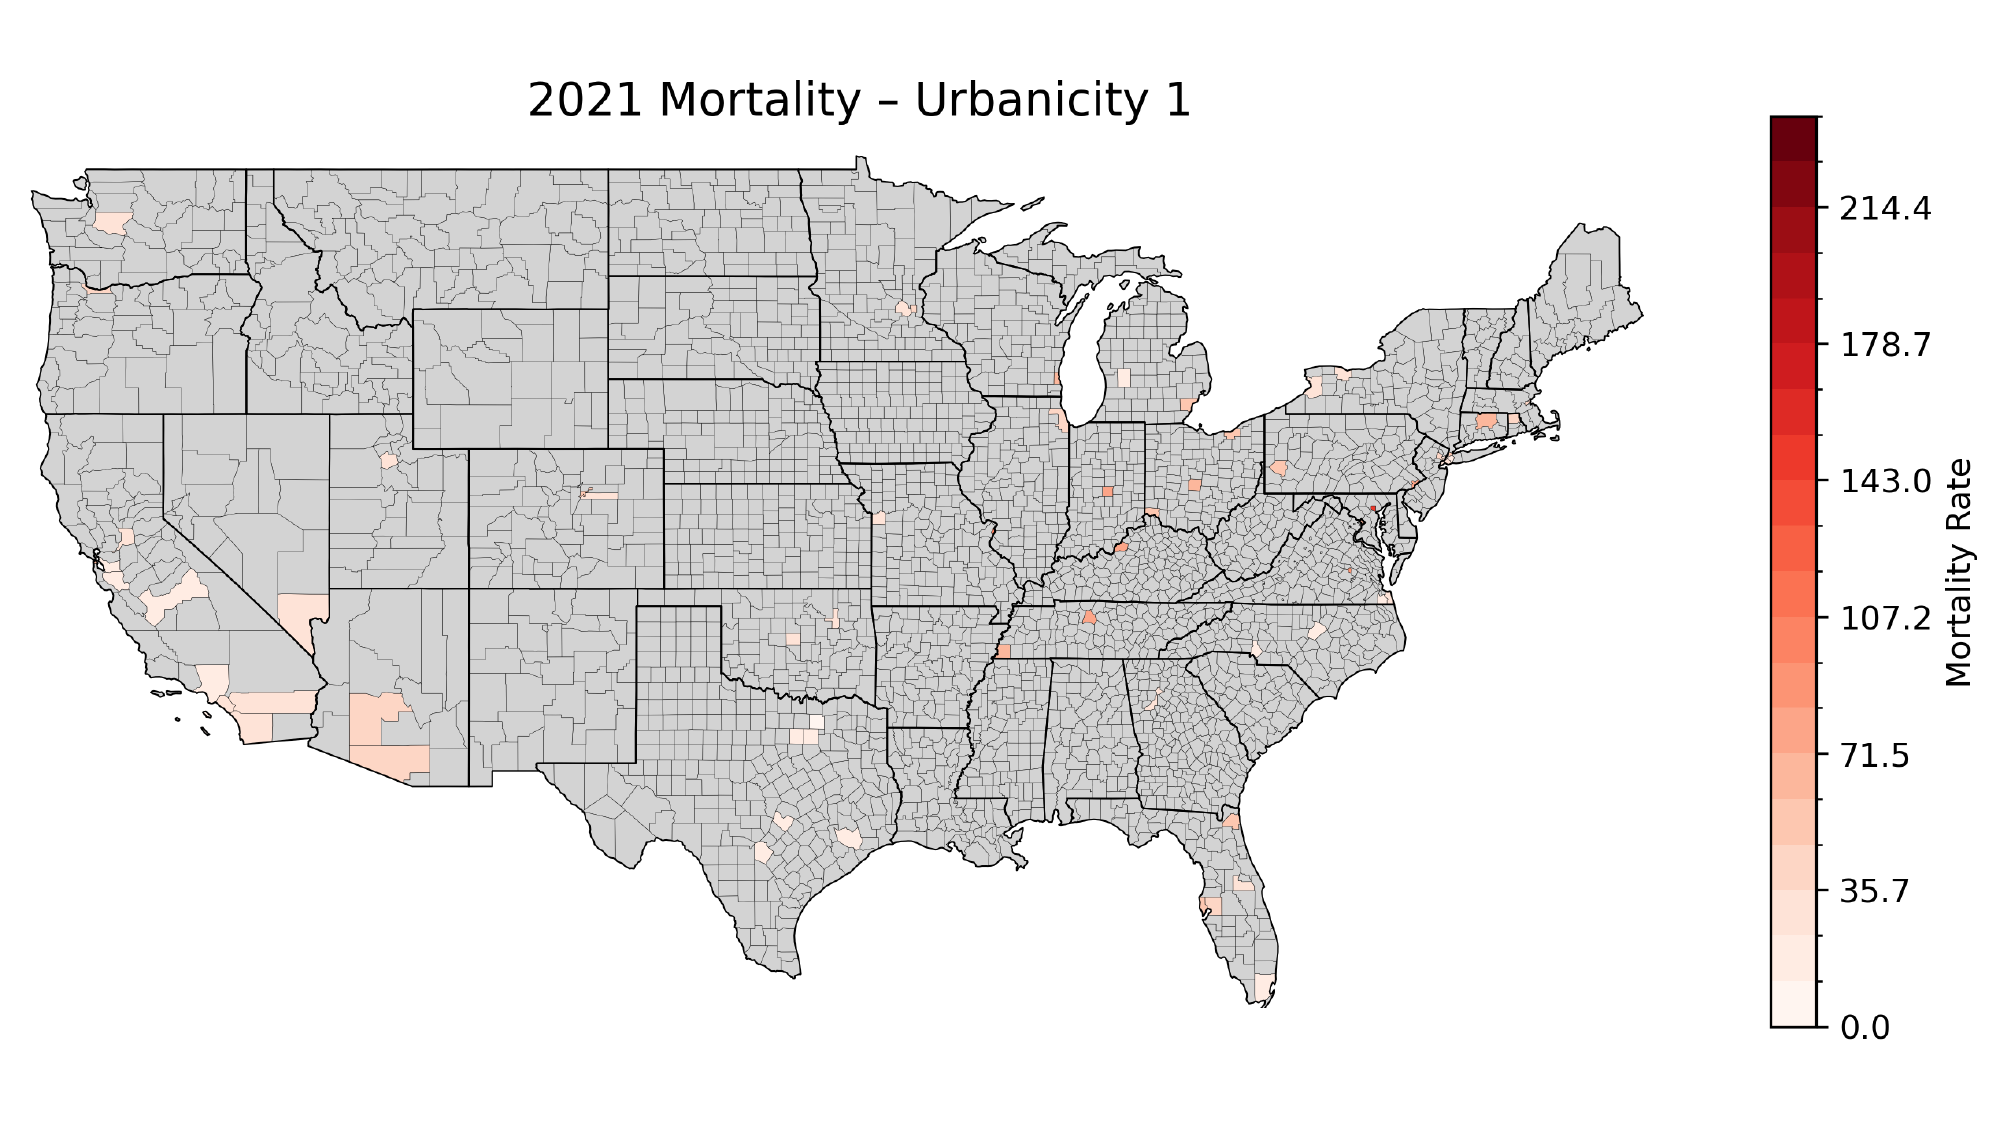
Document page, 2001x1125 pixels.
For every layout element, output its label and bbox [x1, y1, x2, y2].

picture [0, 56, 2000, 1069]
